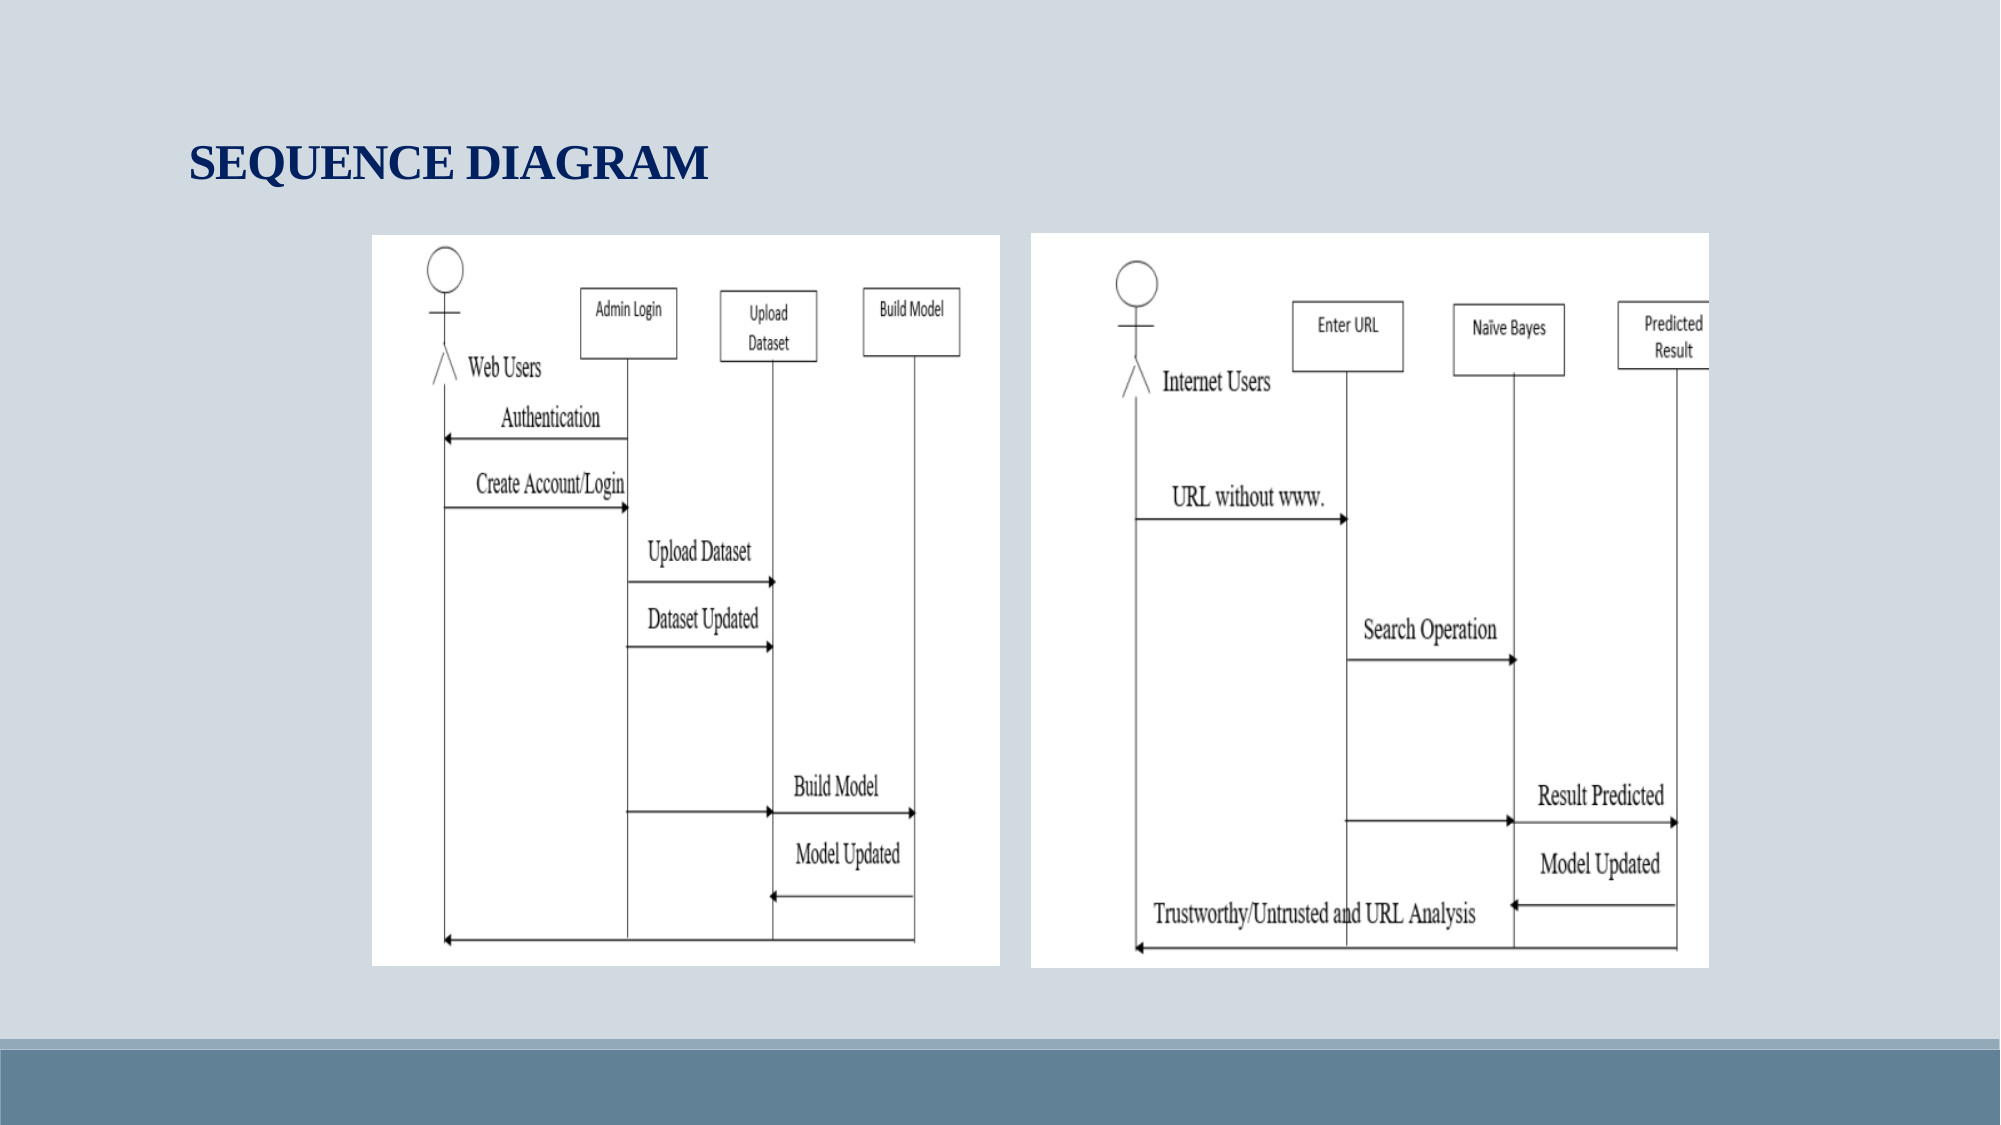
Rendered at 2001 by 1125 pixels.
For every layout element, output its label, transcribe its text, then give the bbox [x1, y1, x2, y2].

picture [371, 235, 1001, 967]
picture [1030, 233, 1710, 969]
title SEQUENCE DIAGRAM [173, 32, 940, 198]
